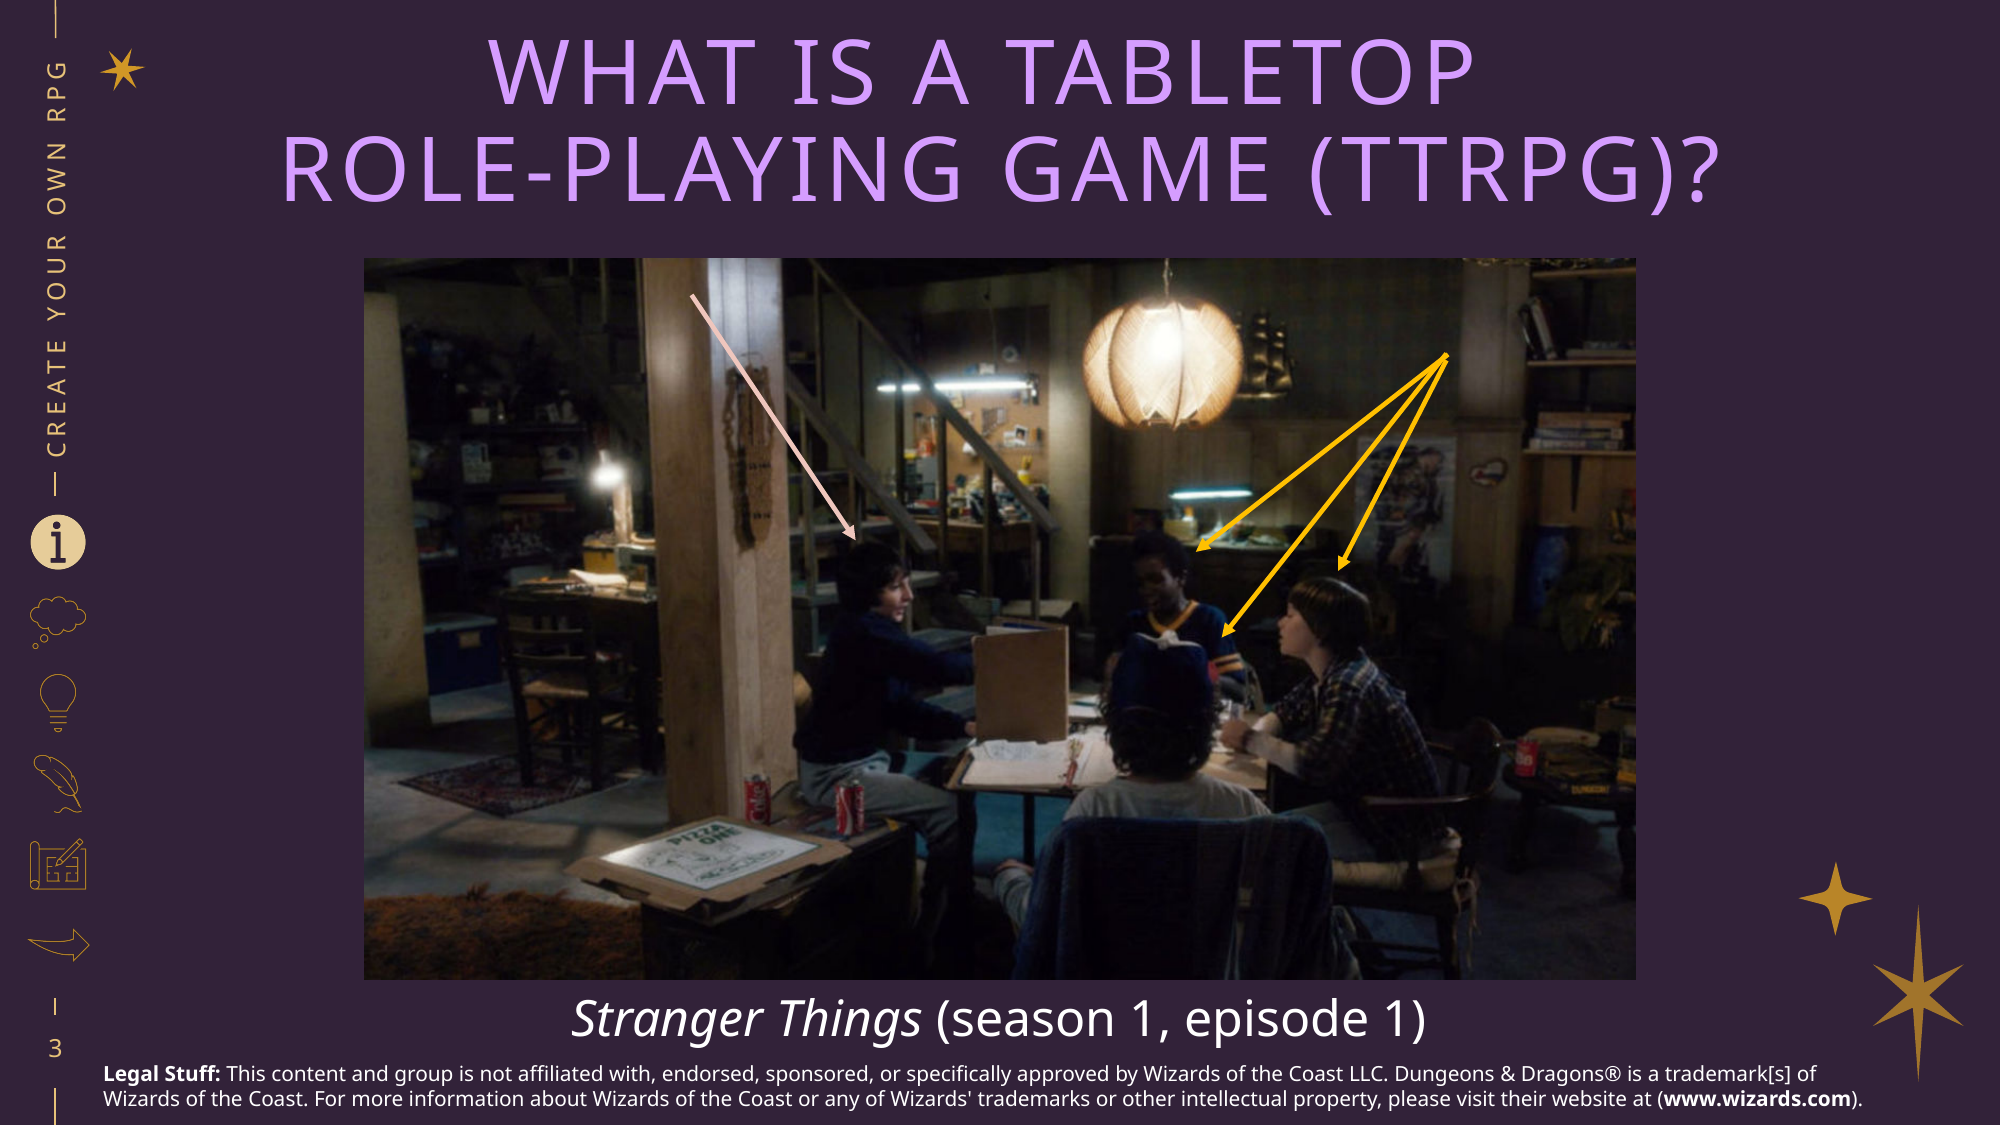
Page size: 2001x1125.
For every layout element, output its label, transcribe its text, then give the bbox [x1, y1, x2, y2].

picture [23, 588, 93, 658]
text_box Stranger Things (season 1, episode 1) [96, 979, 1902, 1052]
title What is a tabletop role-playing game (TTRPG)? [175, 27, 1826, 253]
picture [23, 910, 93, 980]
slide_number 3 [25, 1032, 86, 1063]
picture [23, 830, 93, 900]
picture [23, 507, 93, 577]
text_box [1195, 353, 1449, 638]
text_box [691, 294, 856, 541]
picture [23, 749, 93, 819]
picture [23, 668, 93, 738]
text_box Legal Stuff: This content and group is not affiliated with, endorsed, sponsored, or specifically approved by Wizards of the Coast LLC. Dungeons & Dragons® is a trademark[s] of Wizards of the Coast. For more information about Wizards of the Coast or any of Wizards' trademarks or other intellectual property, please visit their website at (www.wizards.com). [88, 1052, 1910, 1121]
picture [364, 258, 1636, 980]
text_box CREATE YOUR OWN RPG [40, 44, 71, 477]
